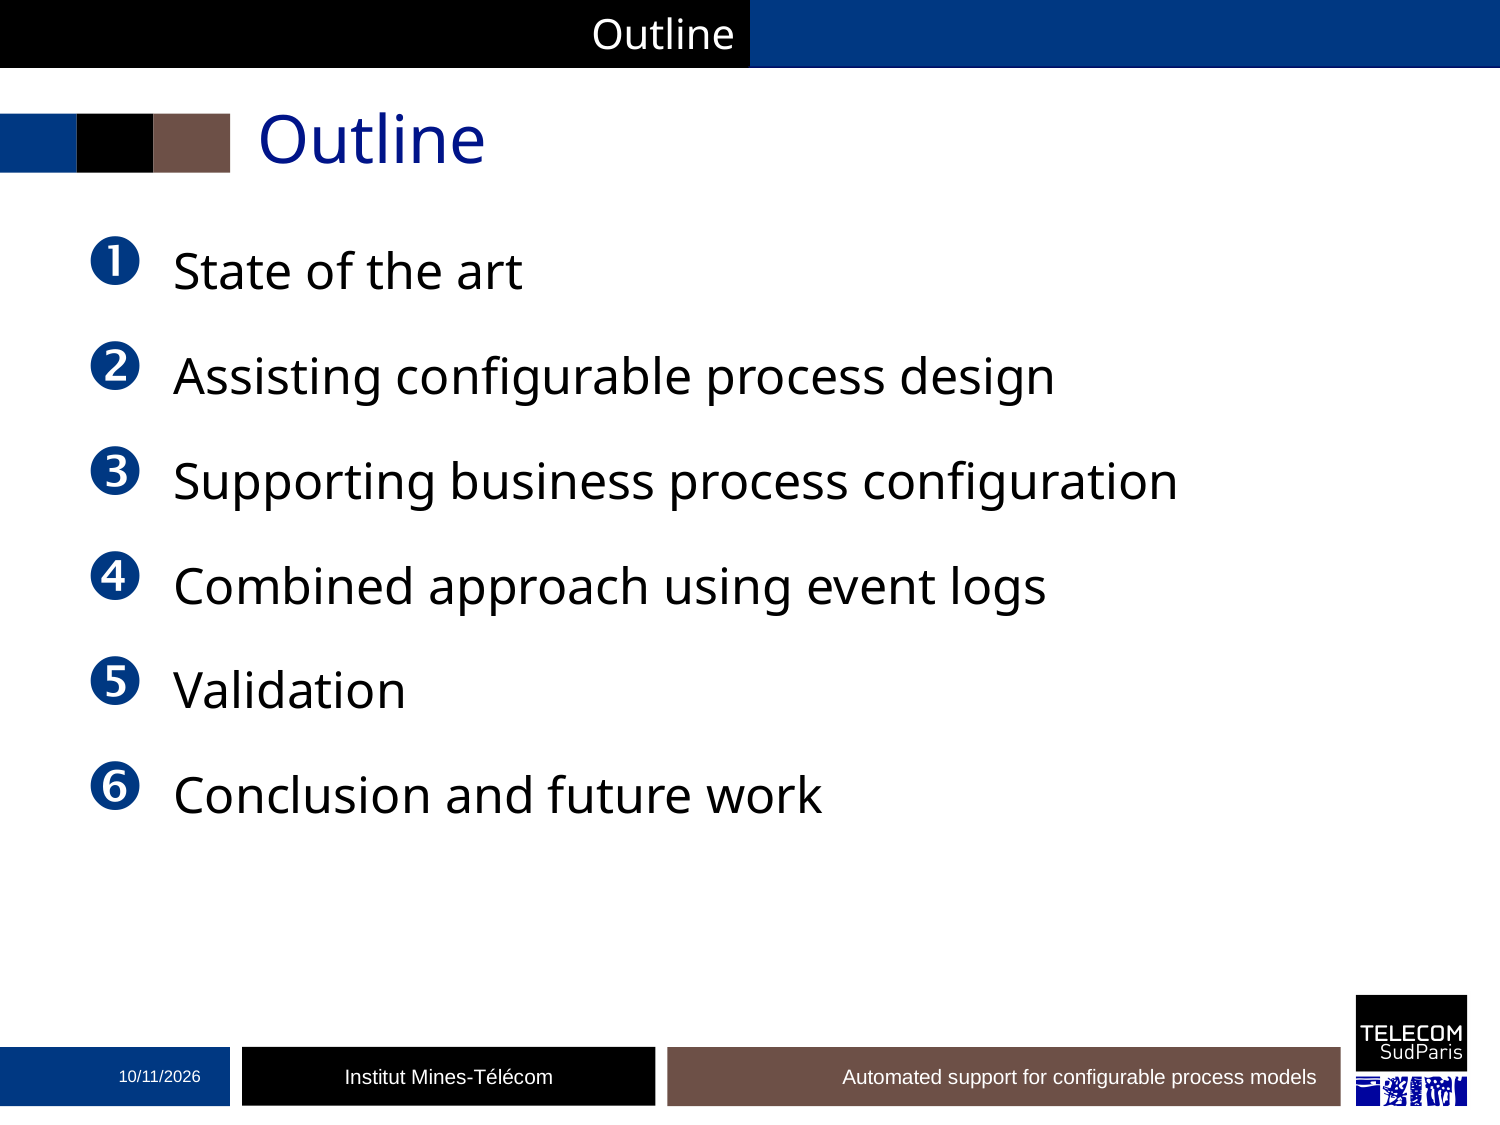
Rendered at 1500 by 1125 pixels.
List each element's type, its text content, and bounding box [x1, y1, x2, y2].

text_box [752, 0, 1500, 68]
title Outline [242, 90, 1459, 185]
text_box Outline [0, 0, 752, 68]
footer Automated support for configurable process models [667, 1046, 1341, 1106]
list State of the art Assisting configurable process design Supporting business process configuration Combined approach using event logs Validation Conclusion and future work [70, 231, 1406, 1000]
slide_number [88, 1046, 232, 1106]
picture [1352, 991, 1471, 1110]
